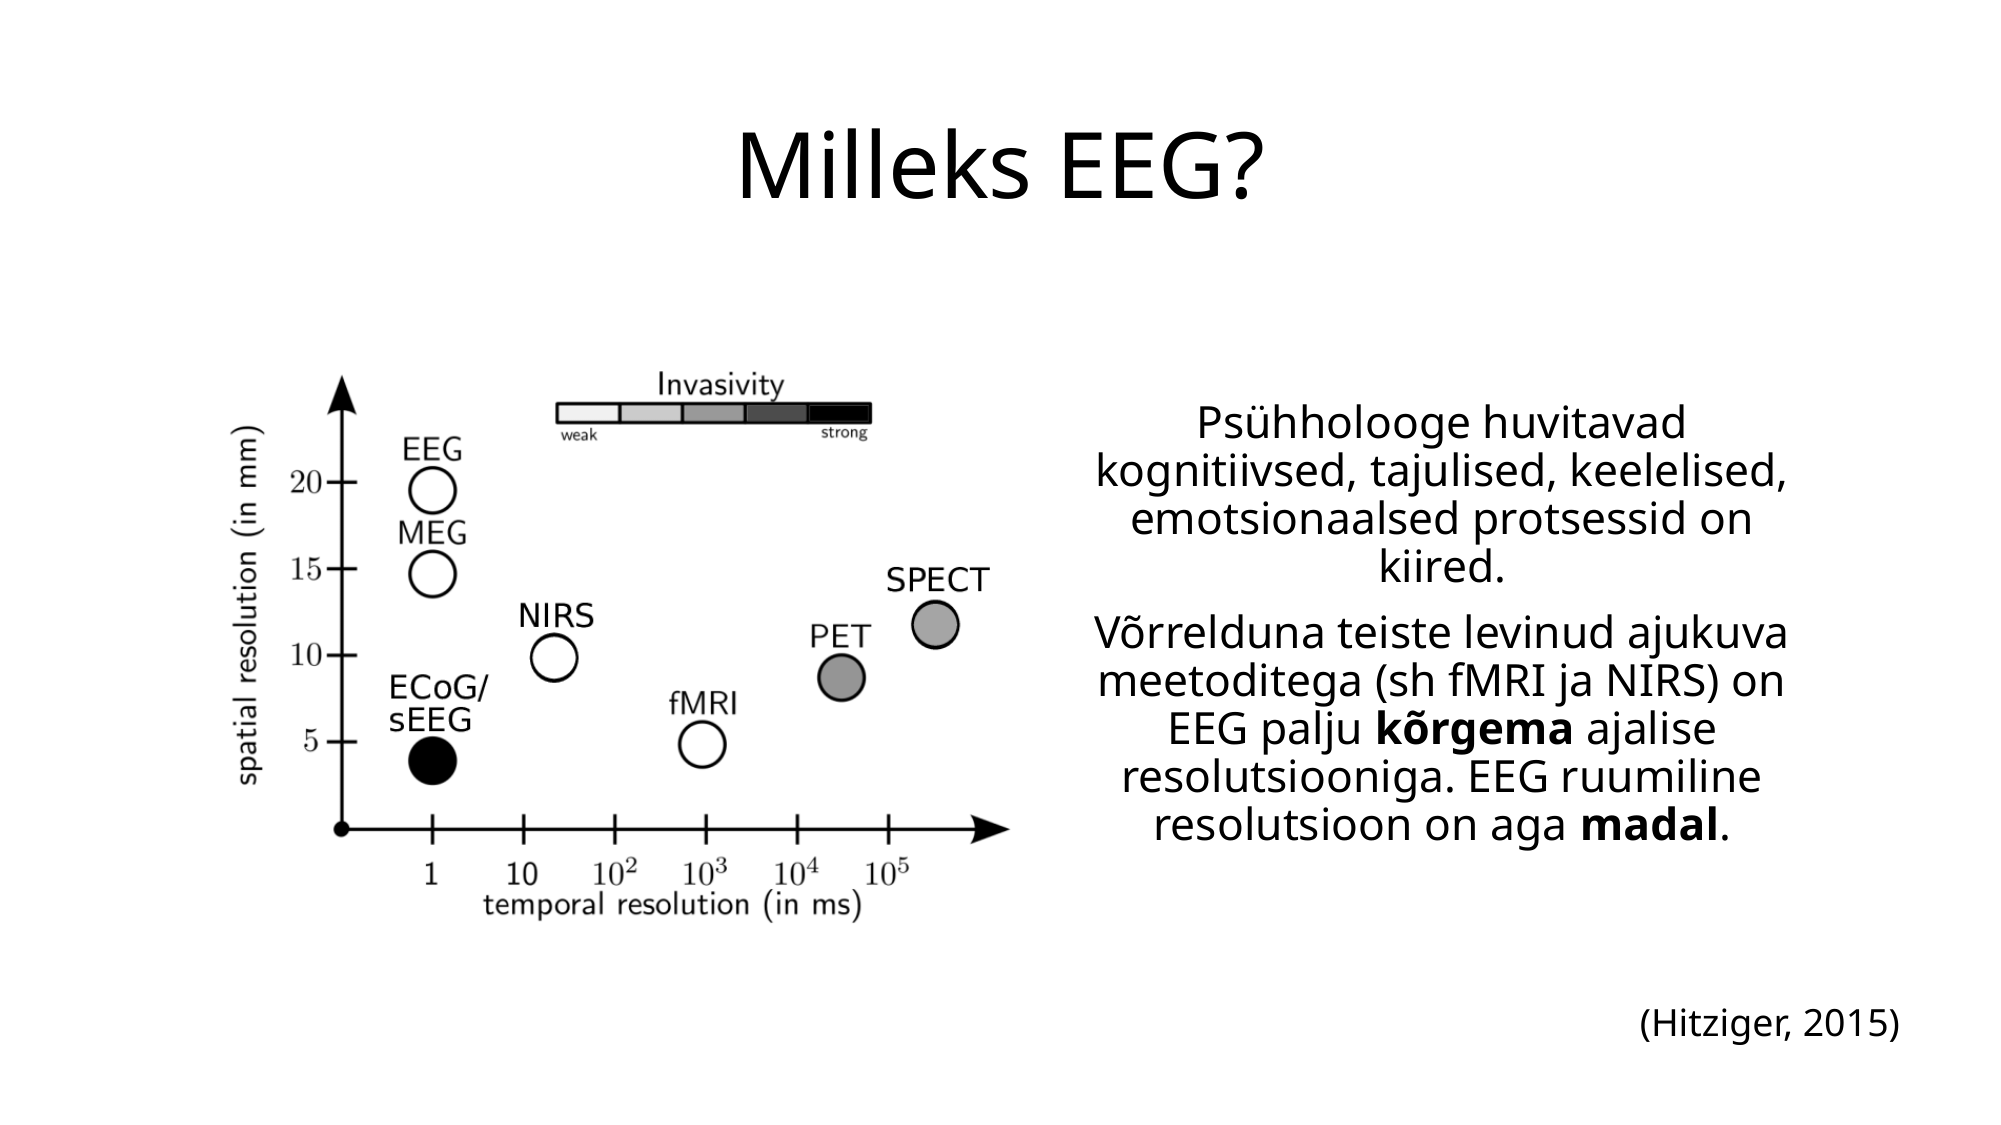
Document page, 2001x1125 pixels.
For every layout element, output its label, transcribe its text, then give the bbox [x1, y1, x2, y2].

title Milleks EEG? [137, 59, 1863, 278]
text_box Psühholooge huvitavad kognitiivsed, tajulised, keelelised, emotsionaalsed protsessid on kiired. Võrrelduna teiste levinud ajukuva meetoditega (sh fMRI ja NIRS) on EEG palju kõrgema ajalise resolutsiooniga. EEG ruumiline resolutsioon on aga madal. [1047, 392, 1838, 859]
text_box (Hitziger, 2015) [1625, 991, 1915, 1051]
picture [222, 367, 1014, 928]
